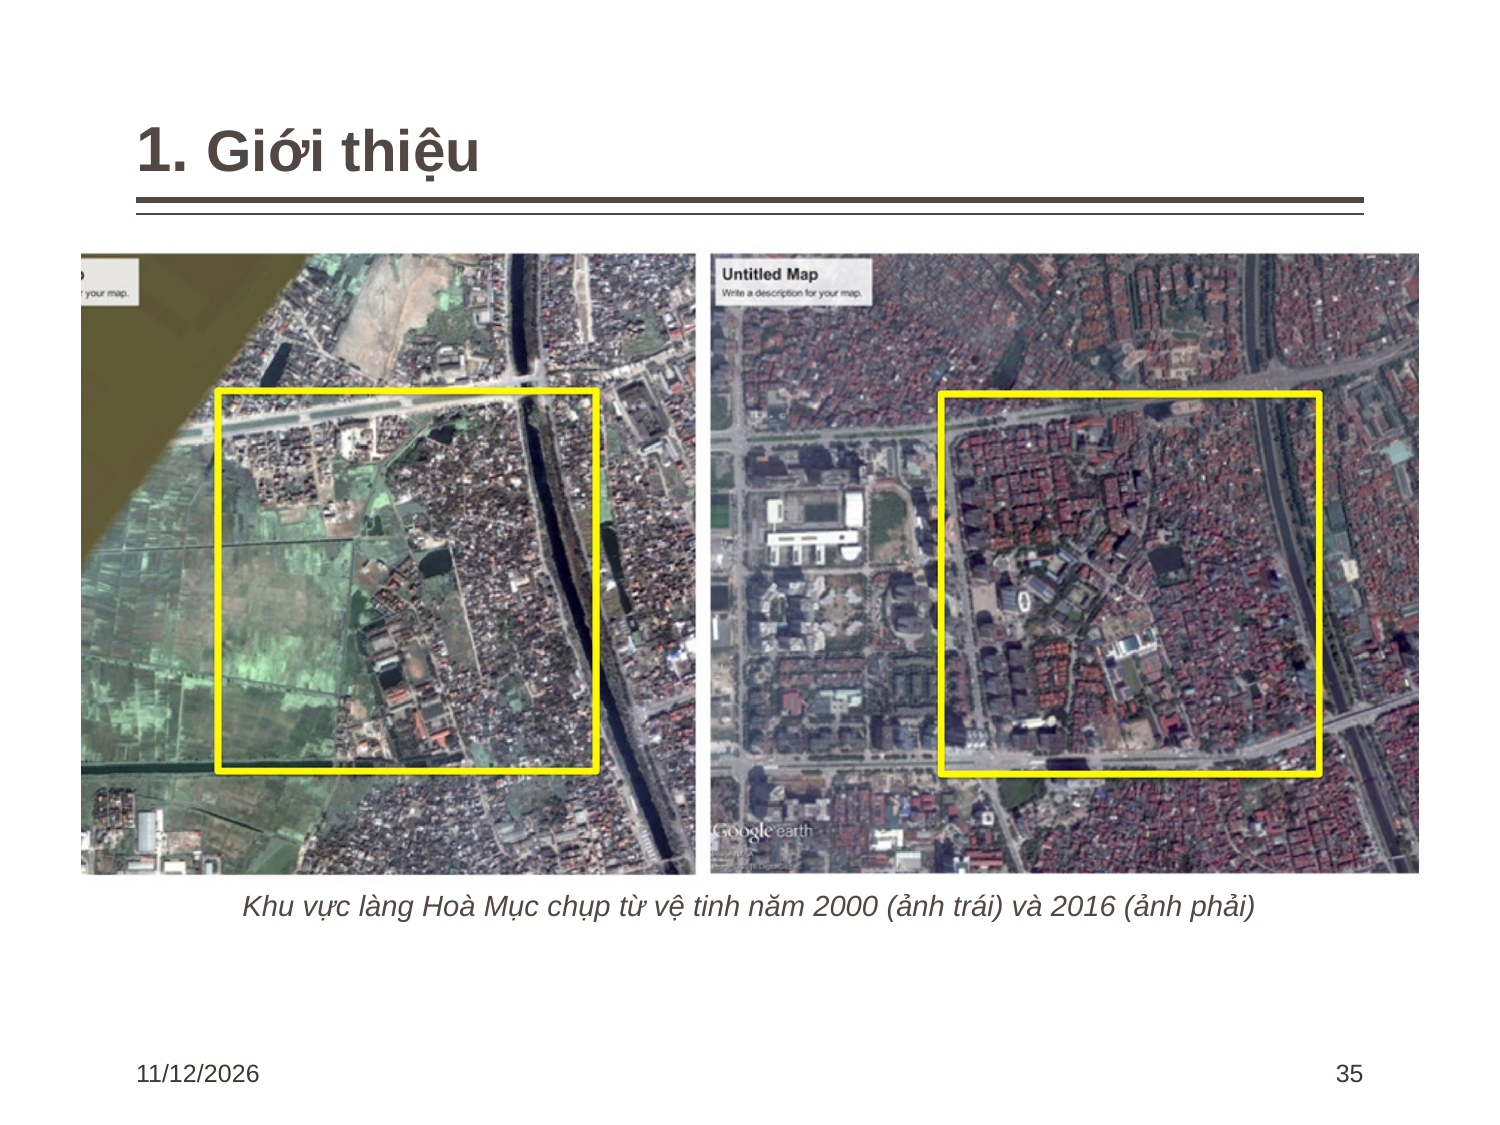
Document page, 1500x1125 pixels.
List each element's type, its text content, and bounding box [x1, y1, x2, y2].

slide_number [135, 1042, 362, 1103]
picture [81, 237, 1419, 888]
slide_number 35 [1138, 1042, 1364, 1103]
title 1. Giới thiệu [135, 12, 1364, 193]
text_box Khu vực làng Hoà Mục chụp từ vệ tinh năm 2000 (ảnh trái) và 2016 (ảnh phải) [227, 895, 1273, 930]
